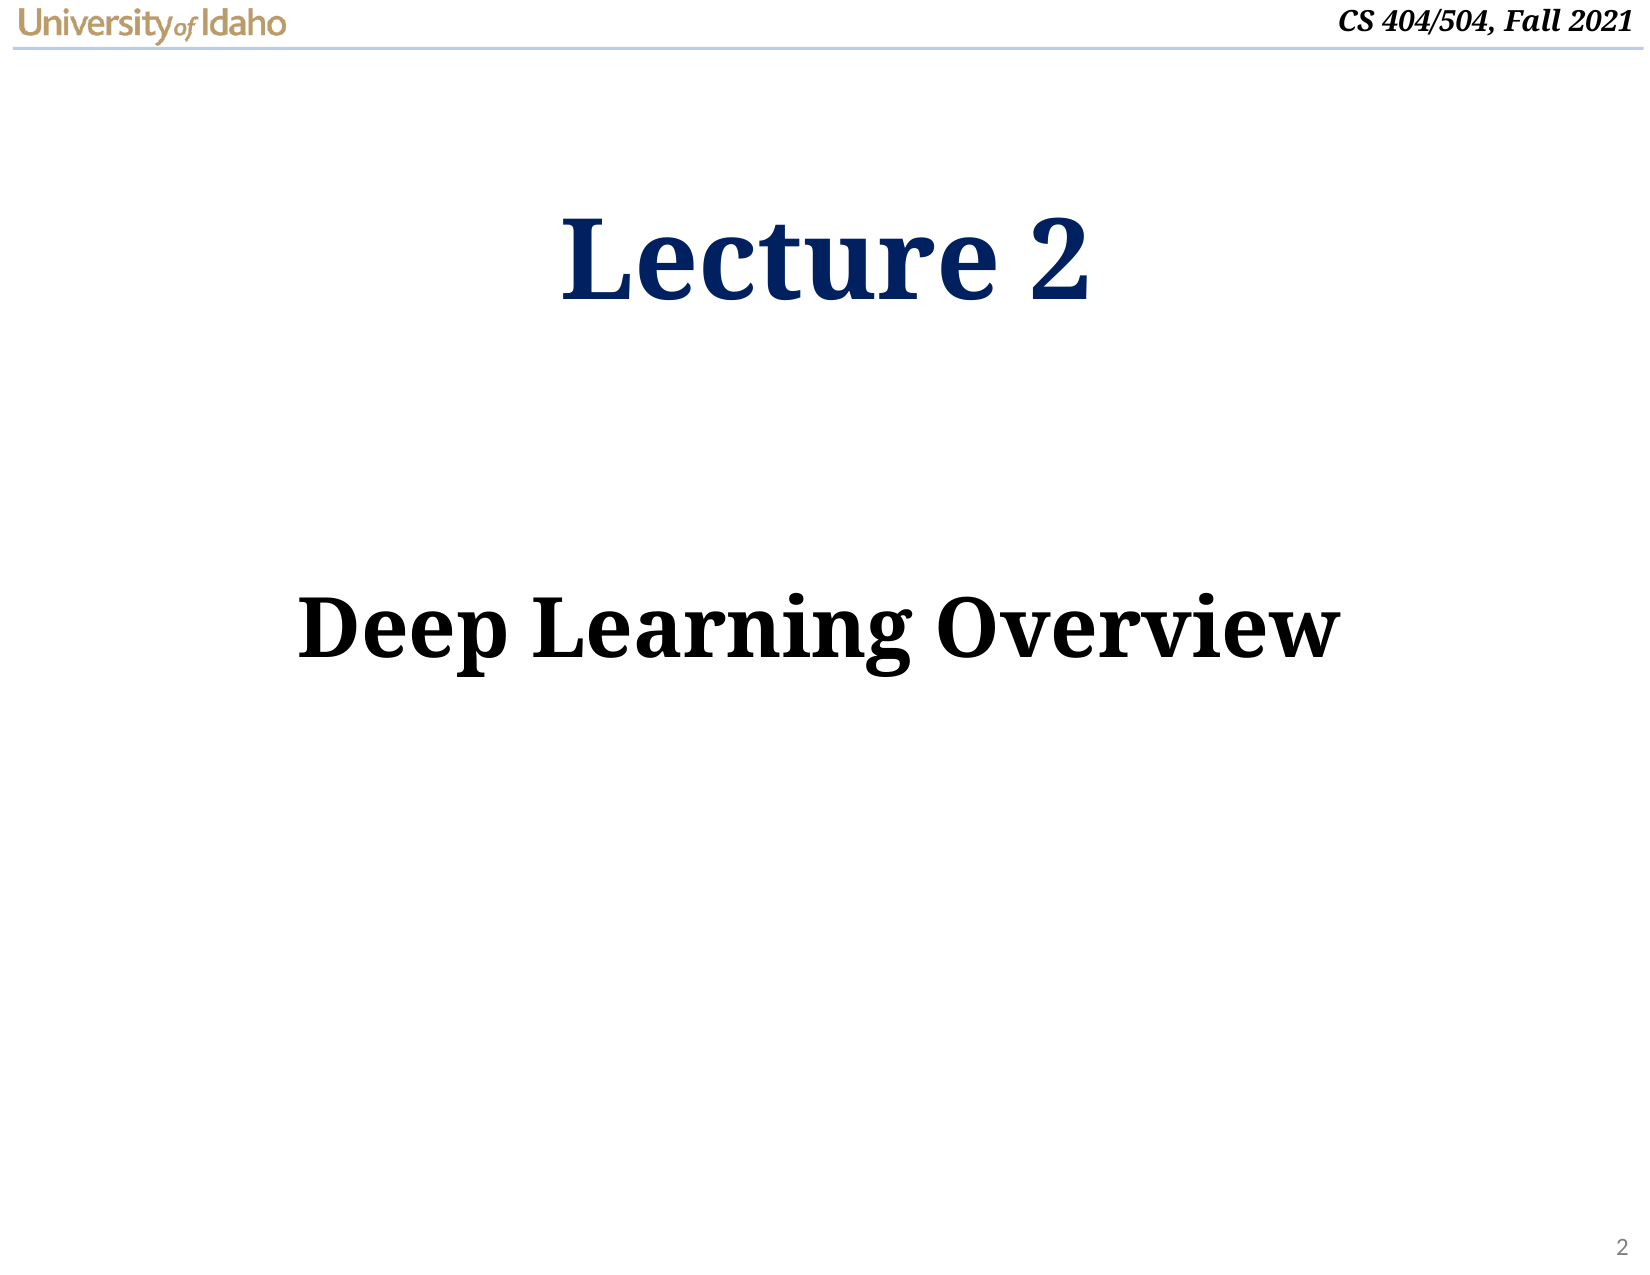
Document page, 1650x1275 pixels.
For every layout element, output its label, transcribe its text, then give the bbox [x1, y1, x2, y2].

title Lecture 2 [151, 178, 1502, 331]
picture [19, 8, 286, 46]
list Deep Learning Overview [69, 566, 1570, 862]
